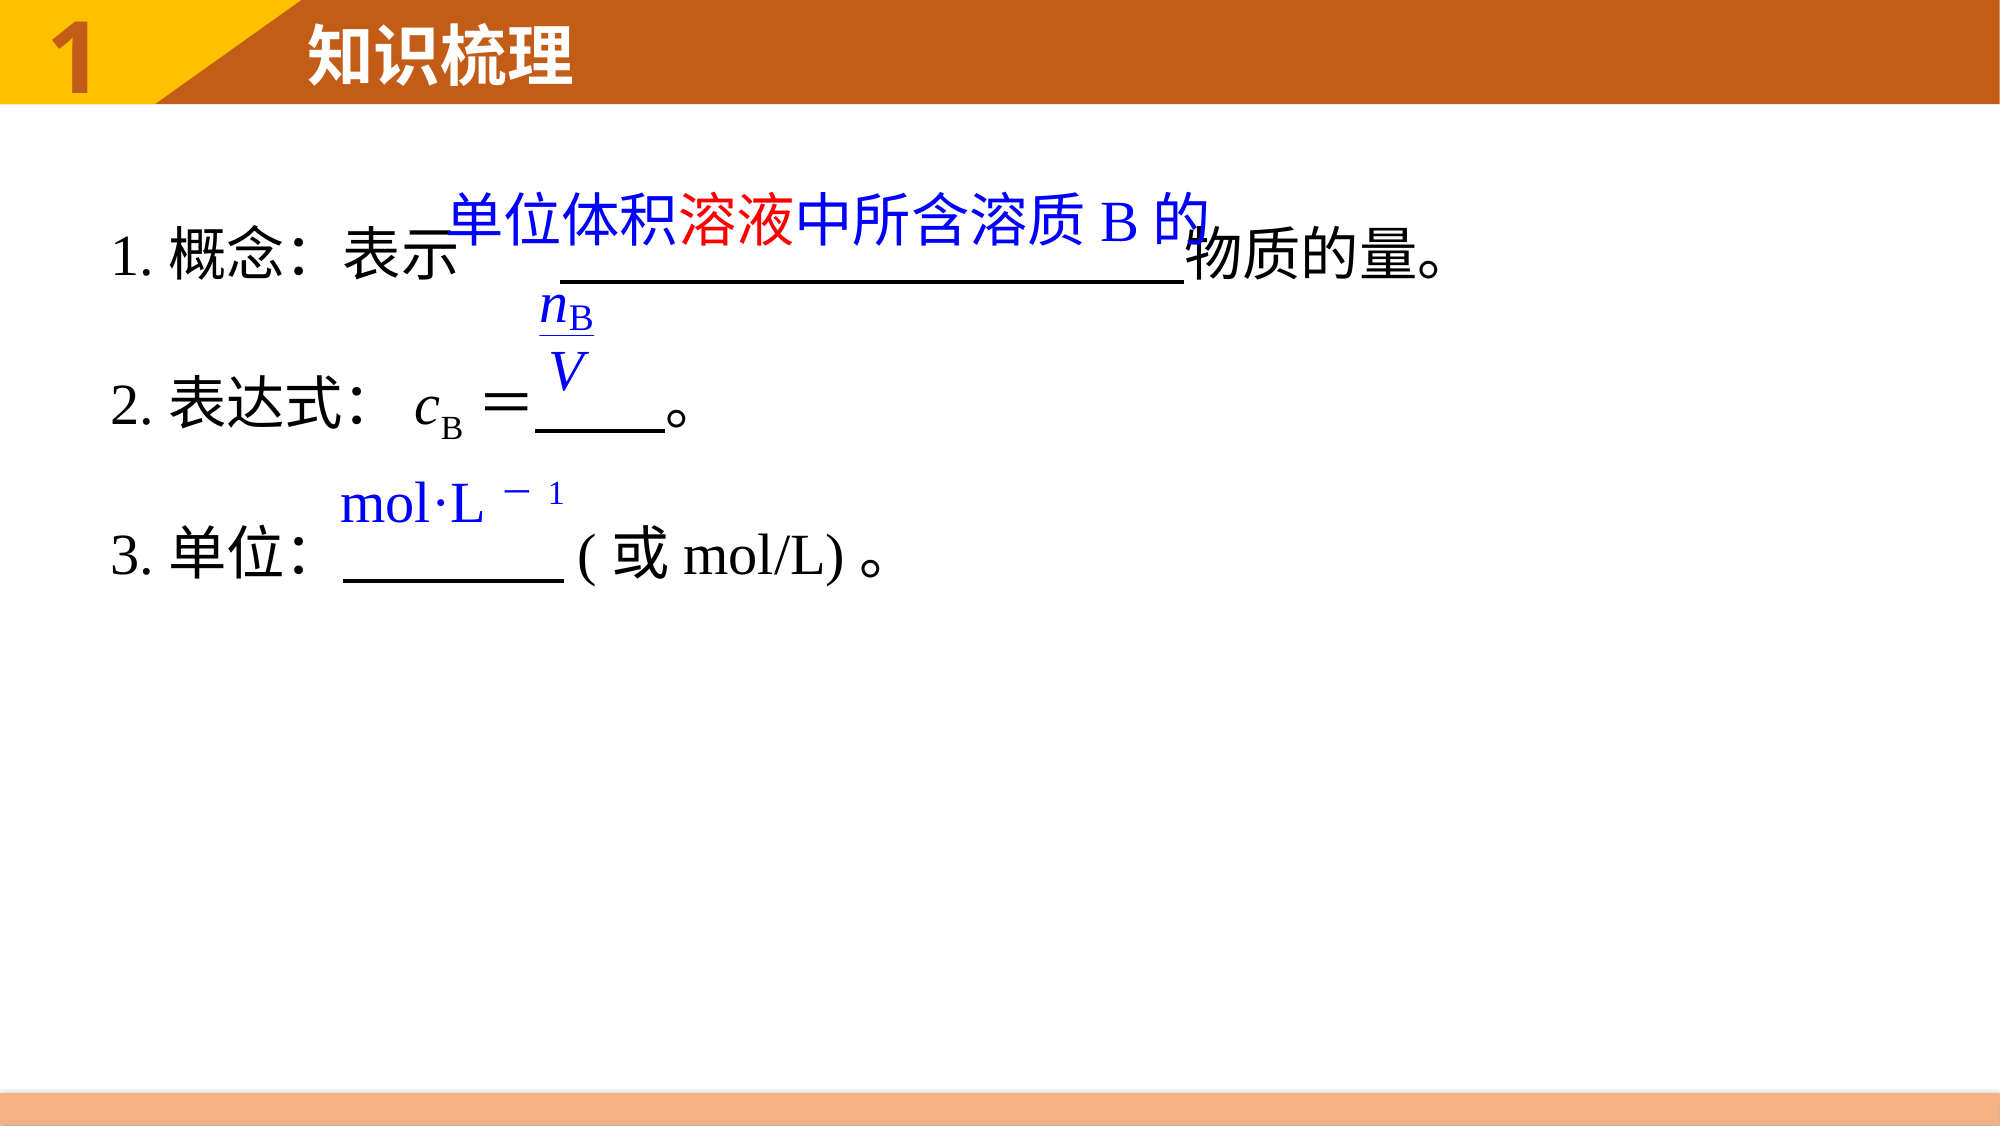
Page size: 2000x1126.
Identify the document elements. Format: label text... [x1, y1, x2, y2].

text_box 单位体积溶液中所含溶质B的 [430, 175, 1226, 260]
text_box mol·L－1 [325, 456, 580, 542]
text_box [539, 254, 640, 456]
text_box 1.概念：表示 物质的量。 2.表达式：cB＝ 。 3.单位： (或mol/L)。 [90, 136, 1886, 597]
text_box [0, 1092, 2000, 1126]
